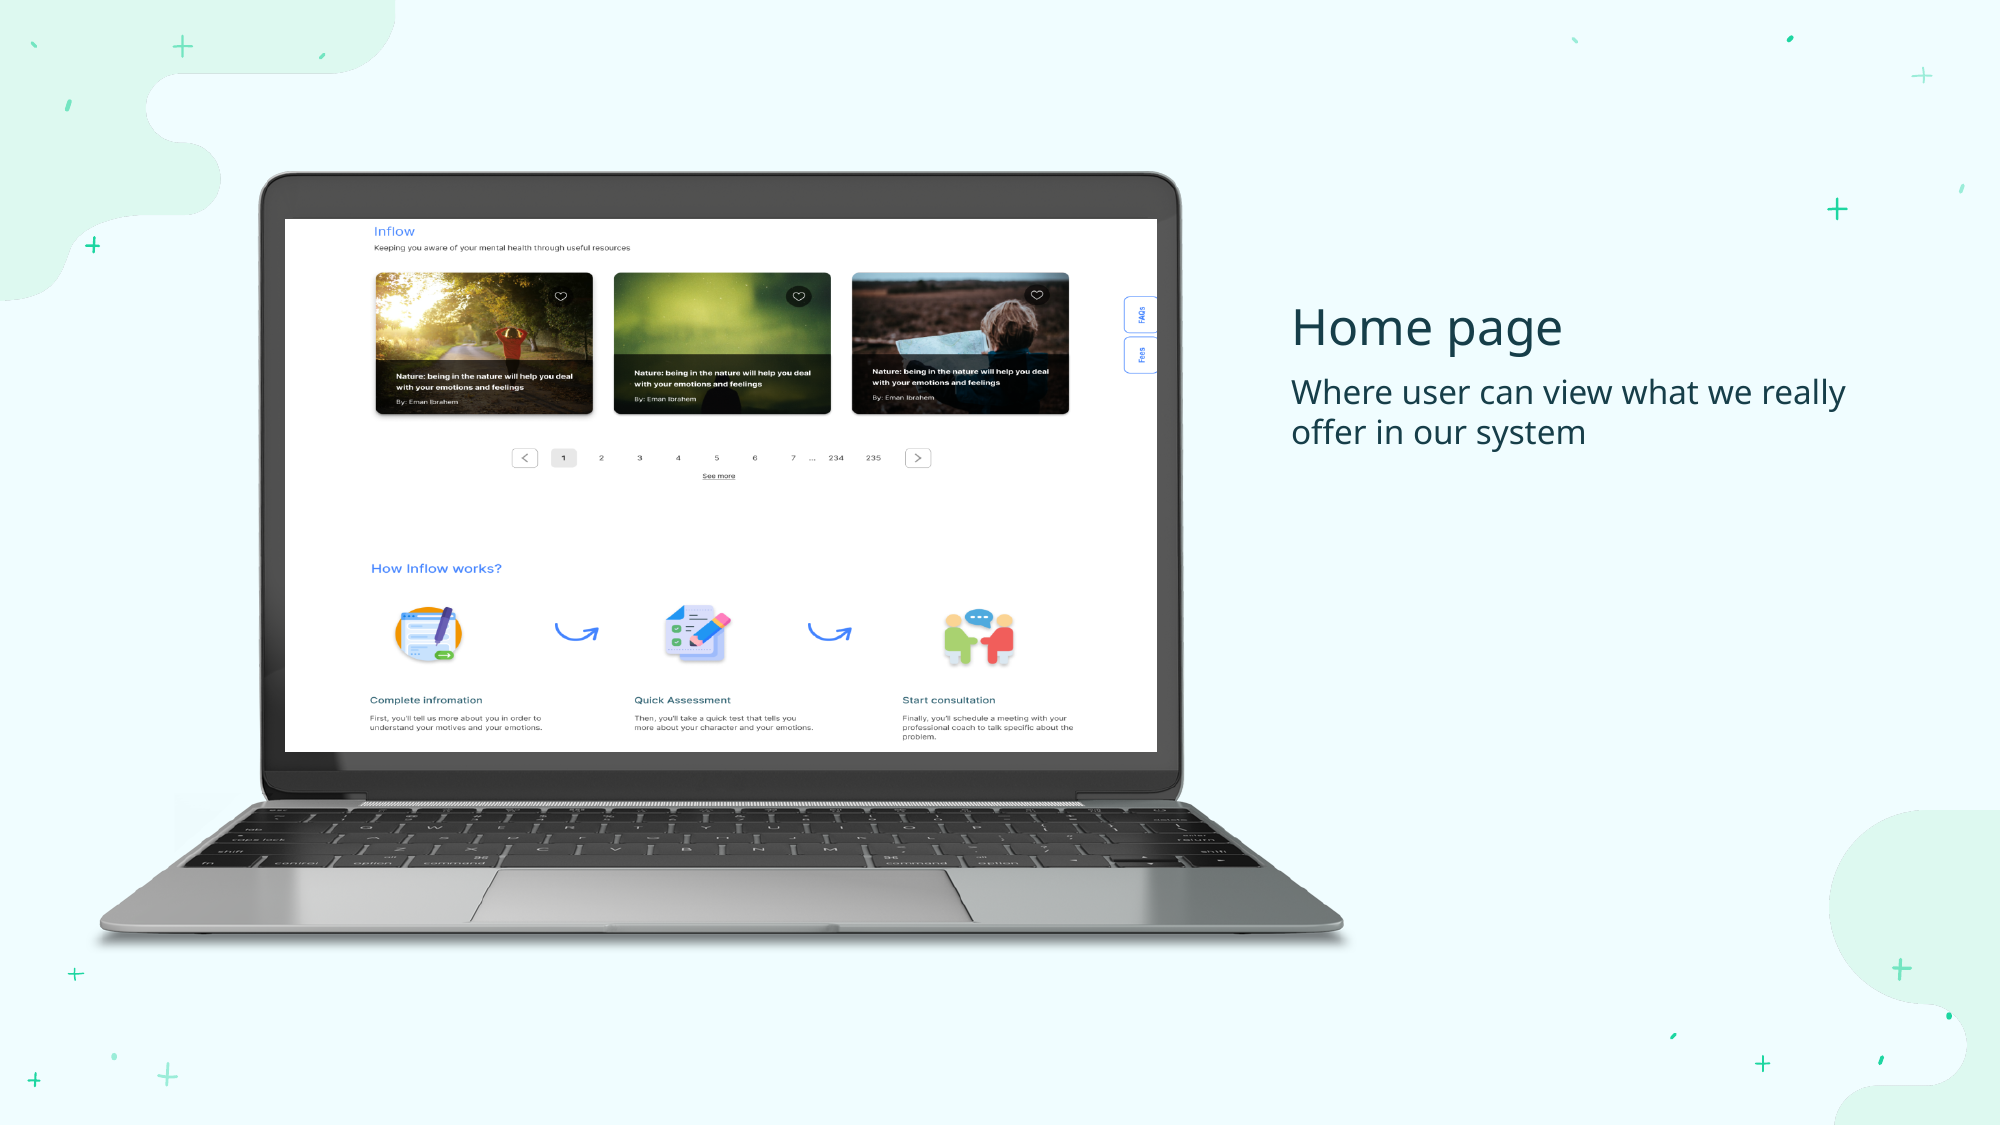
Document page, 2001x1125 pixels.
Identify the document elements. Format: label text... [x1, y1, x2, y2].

text_box Home page [1358, 288, 1886, 364]
picture [1829, 810, 2000, 1125]
picture [0, 0, 1358, 954]
text_box Where user can view what we really offer in our system [1358, 364, 1886, 459]
